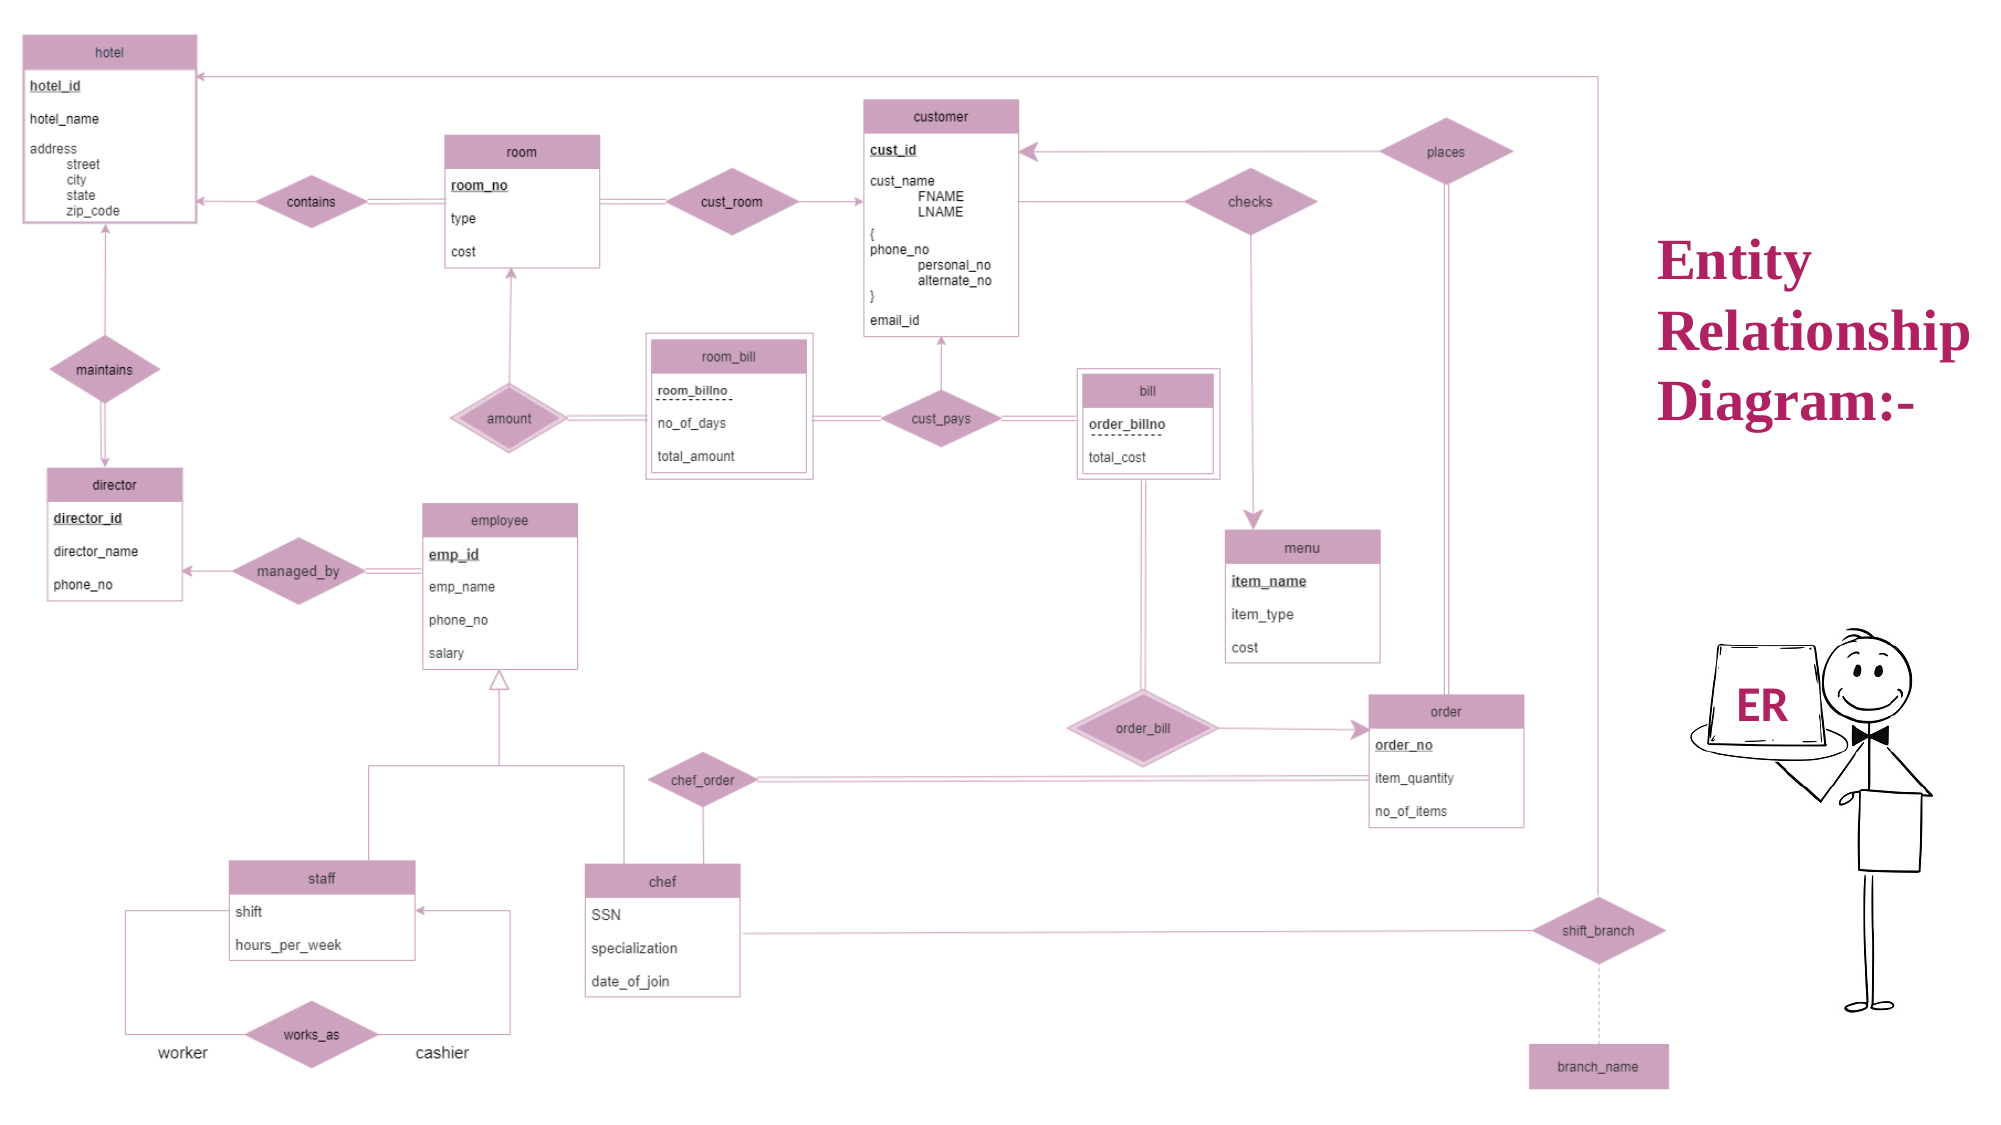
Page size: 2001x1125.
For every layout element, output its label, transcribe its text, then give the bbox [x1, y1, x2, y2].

picture [0, 12, 1941, 1125]
text_box Entity Relationship Diagram:- [1687, 214, 2000, 439]
